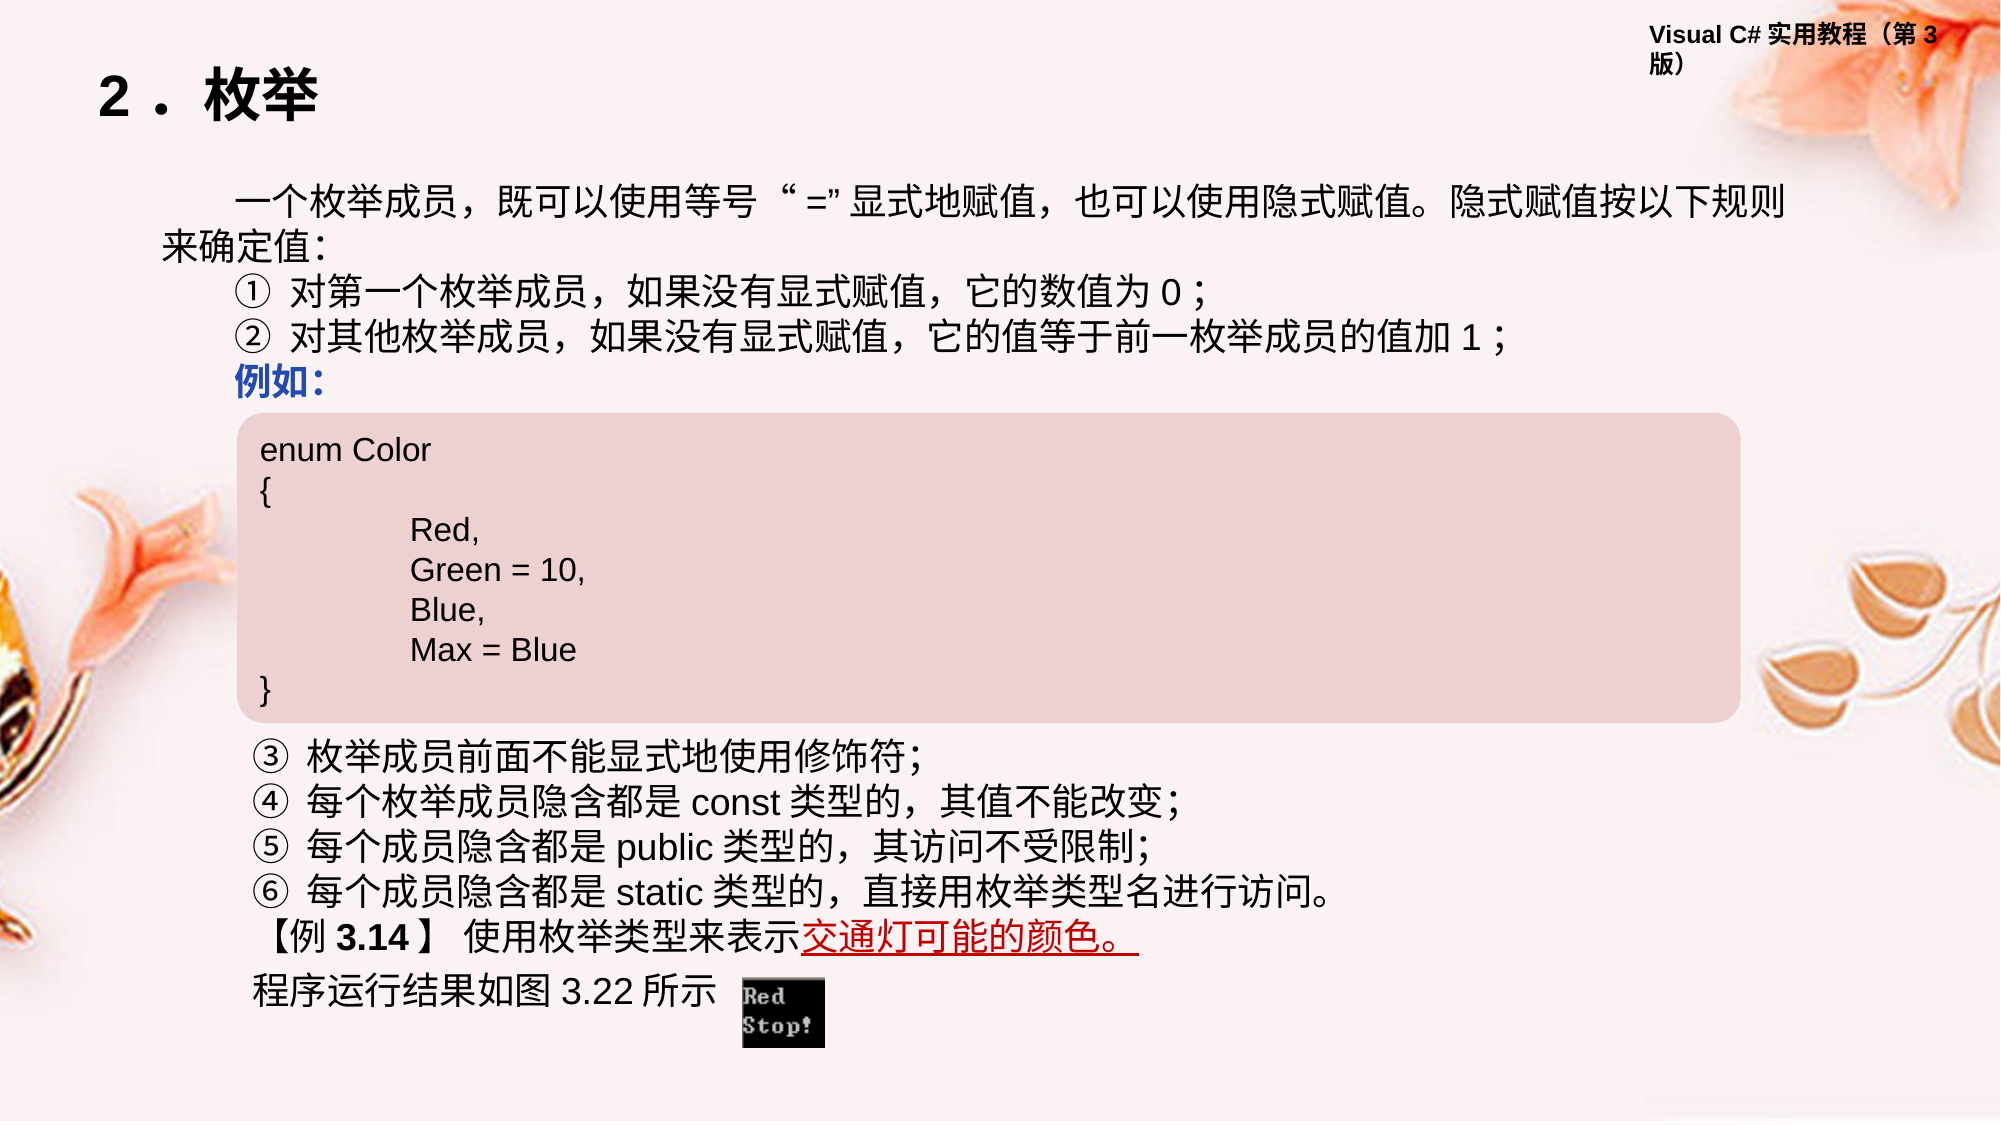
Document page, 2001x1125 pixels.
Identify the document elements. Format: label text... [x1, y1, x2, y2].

text_box ③ 枚举成员前面不能显式地使用修饰符； ④ 每个枚举成员隐含都是const类型的，其值不能改变； ⑤ 每个成员隐含都是public类型的，其访问不受限制； ⑥ 每个成员隐含都是static类型的，直接用枚举类型名进行访问。 【例3.14】 使用枚举类型来表示交通灯可能的颜色。 程序运行结果如图3.22所示 [237, 725, 1741, 1020]
picture [0, 0, 2001, 1125]
text_box enum Color { Red, Green = 10, Blue, Max = Blue } [237, 412, 1741, 723]
text_box 一个枚举成员，既可以使用等号“=”显式地赋值，也可以使用隐式赋值。隐式赋值按以下规则来确定值： ① 对第一个枚举成员，如果没有显式赋值，它的数值为0； ② 对其他枚举成员，如果没有显式赋值，它的值等于前一枚举成员的值加1； 例如： [146, 170, 1832, 411]
text_box 2．枚举 [83, 58, 1035, 136]
